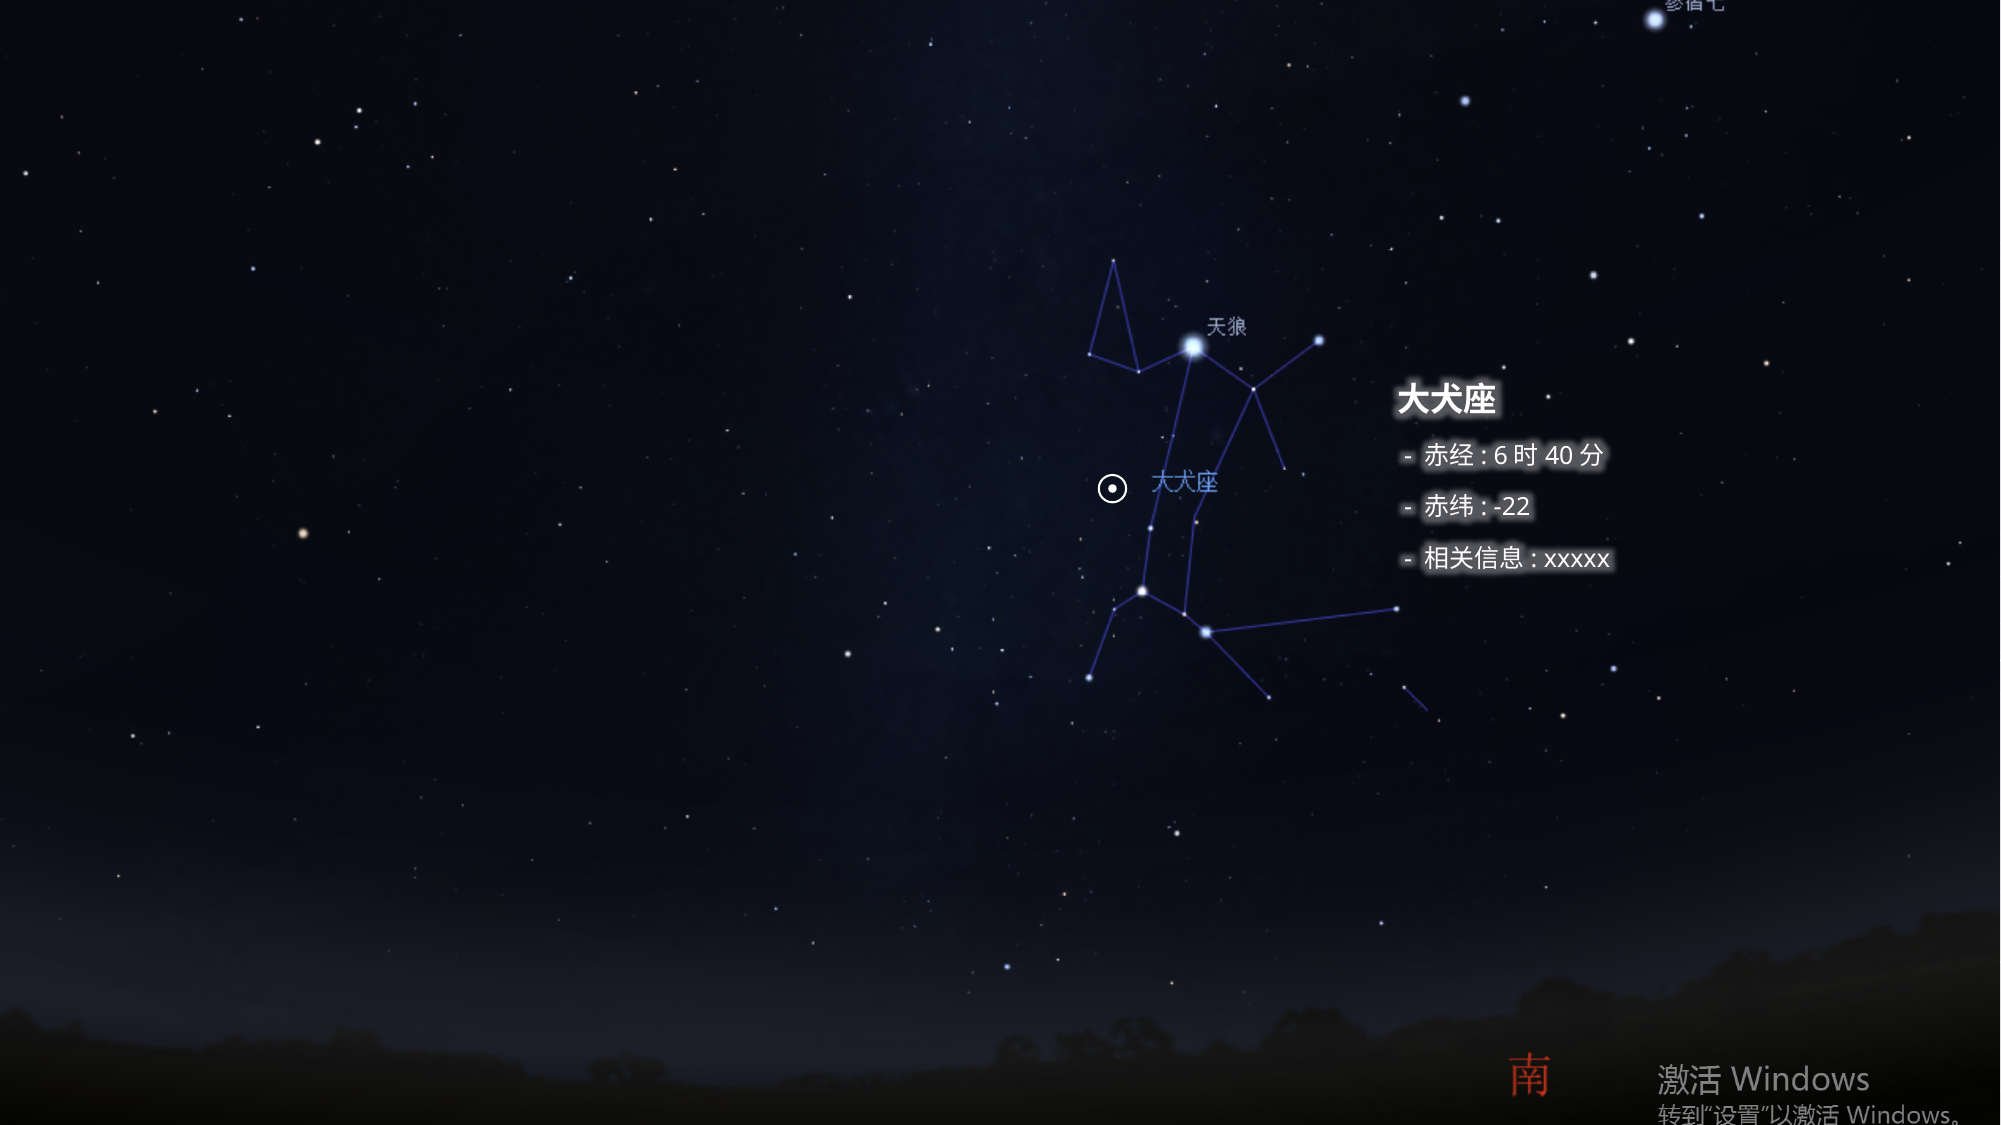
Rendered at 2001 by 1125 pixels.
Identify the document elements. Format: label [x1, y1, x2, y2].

picture [0, 0, 2001, 1125]
text_box [1098, 474, 1127, 503]
